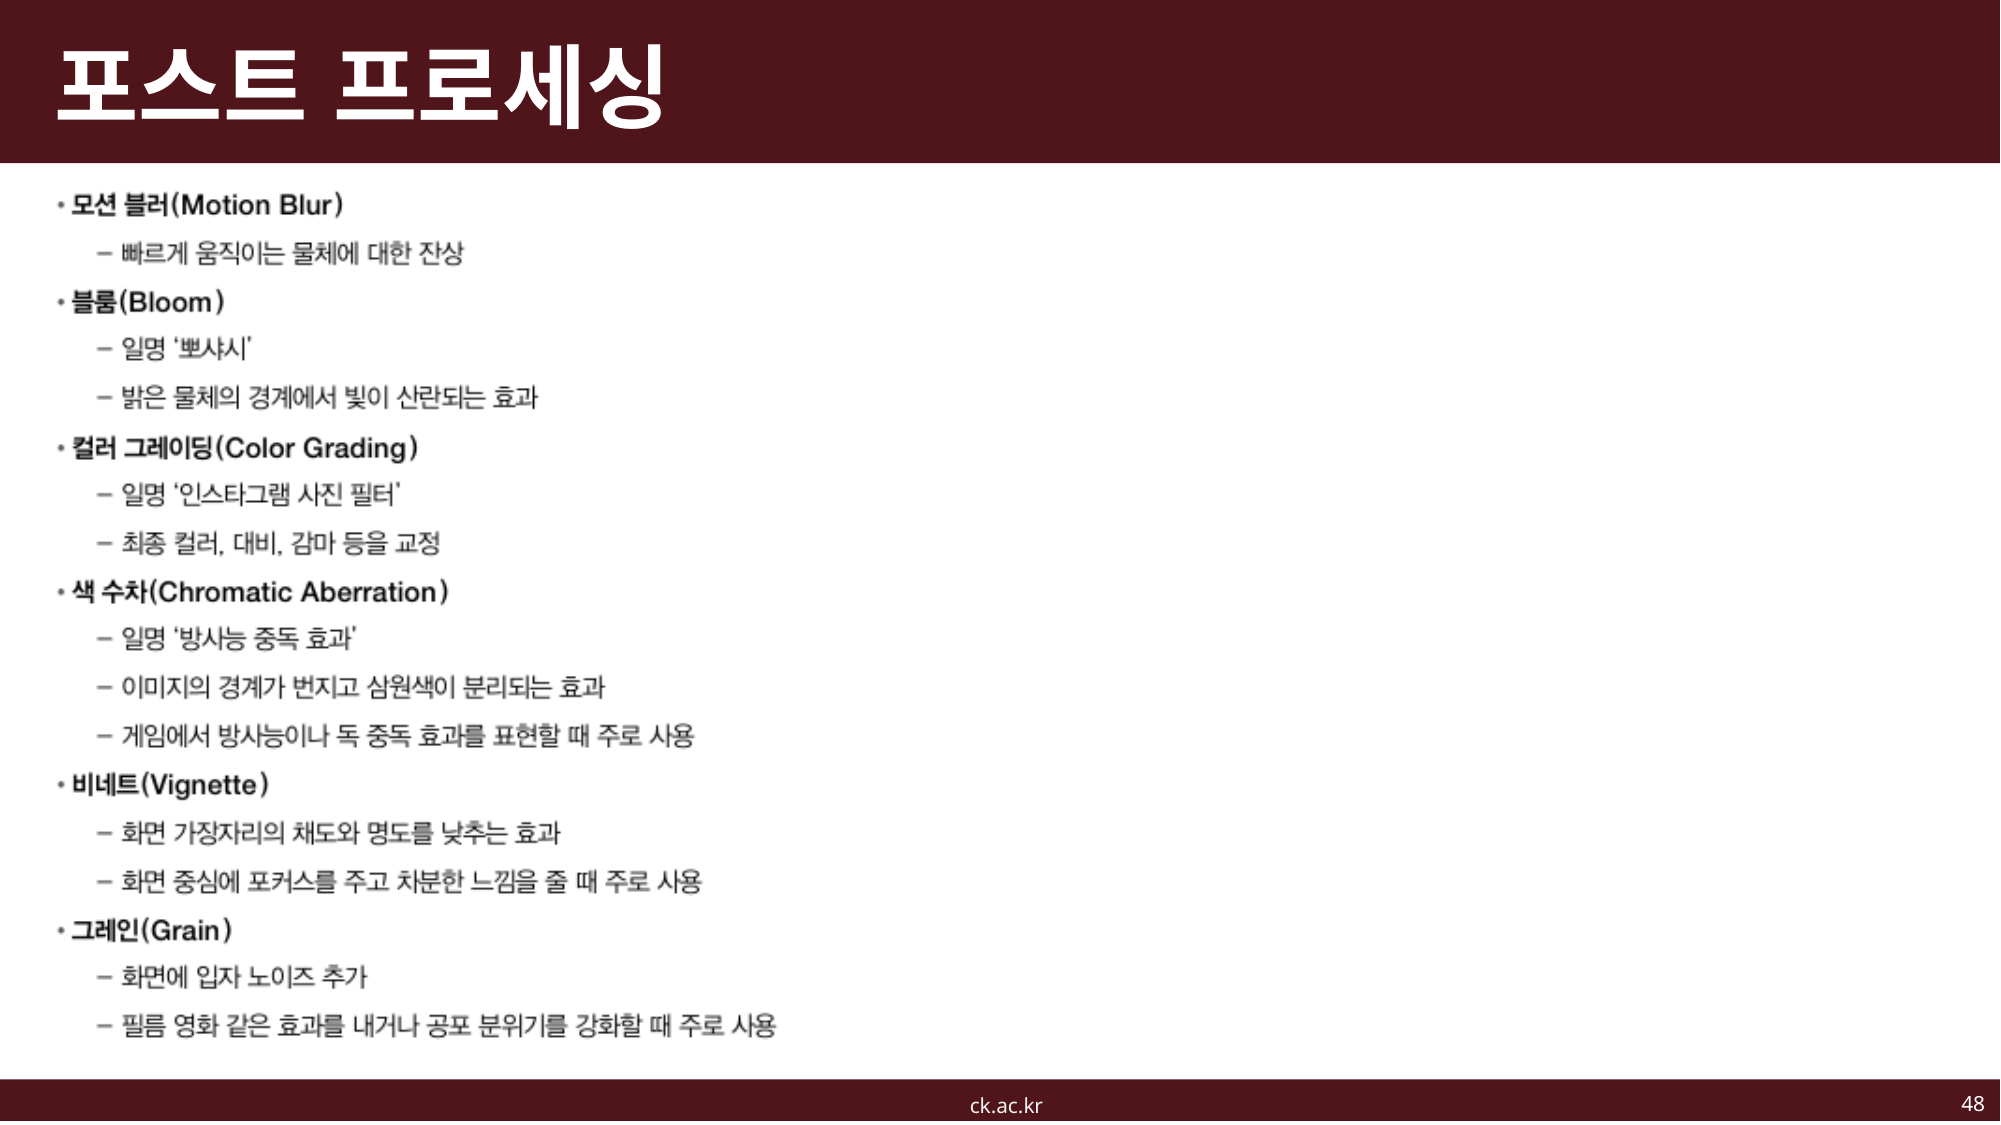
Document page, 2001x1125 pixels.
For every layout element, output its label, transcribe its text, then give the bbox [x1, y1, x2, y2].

title 포스트 프로세싱 [39, 34, 1289, 149]
picture [35, 185, 797, 1049]
slide_number 48 [1911, 1083, 2000, 1125]
footer ck.ac.kr [949, 1084, 1064, 1125]
